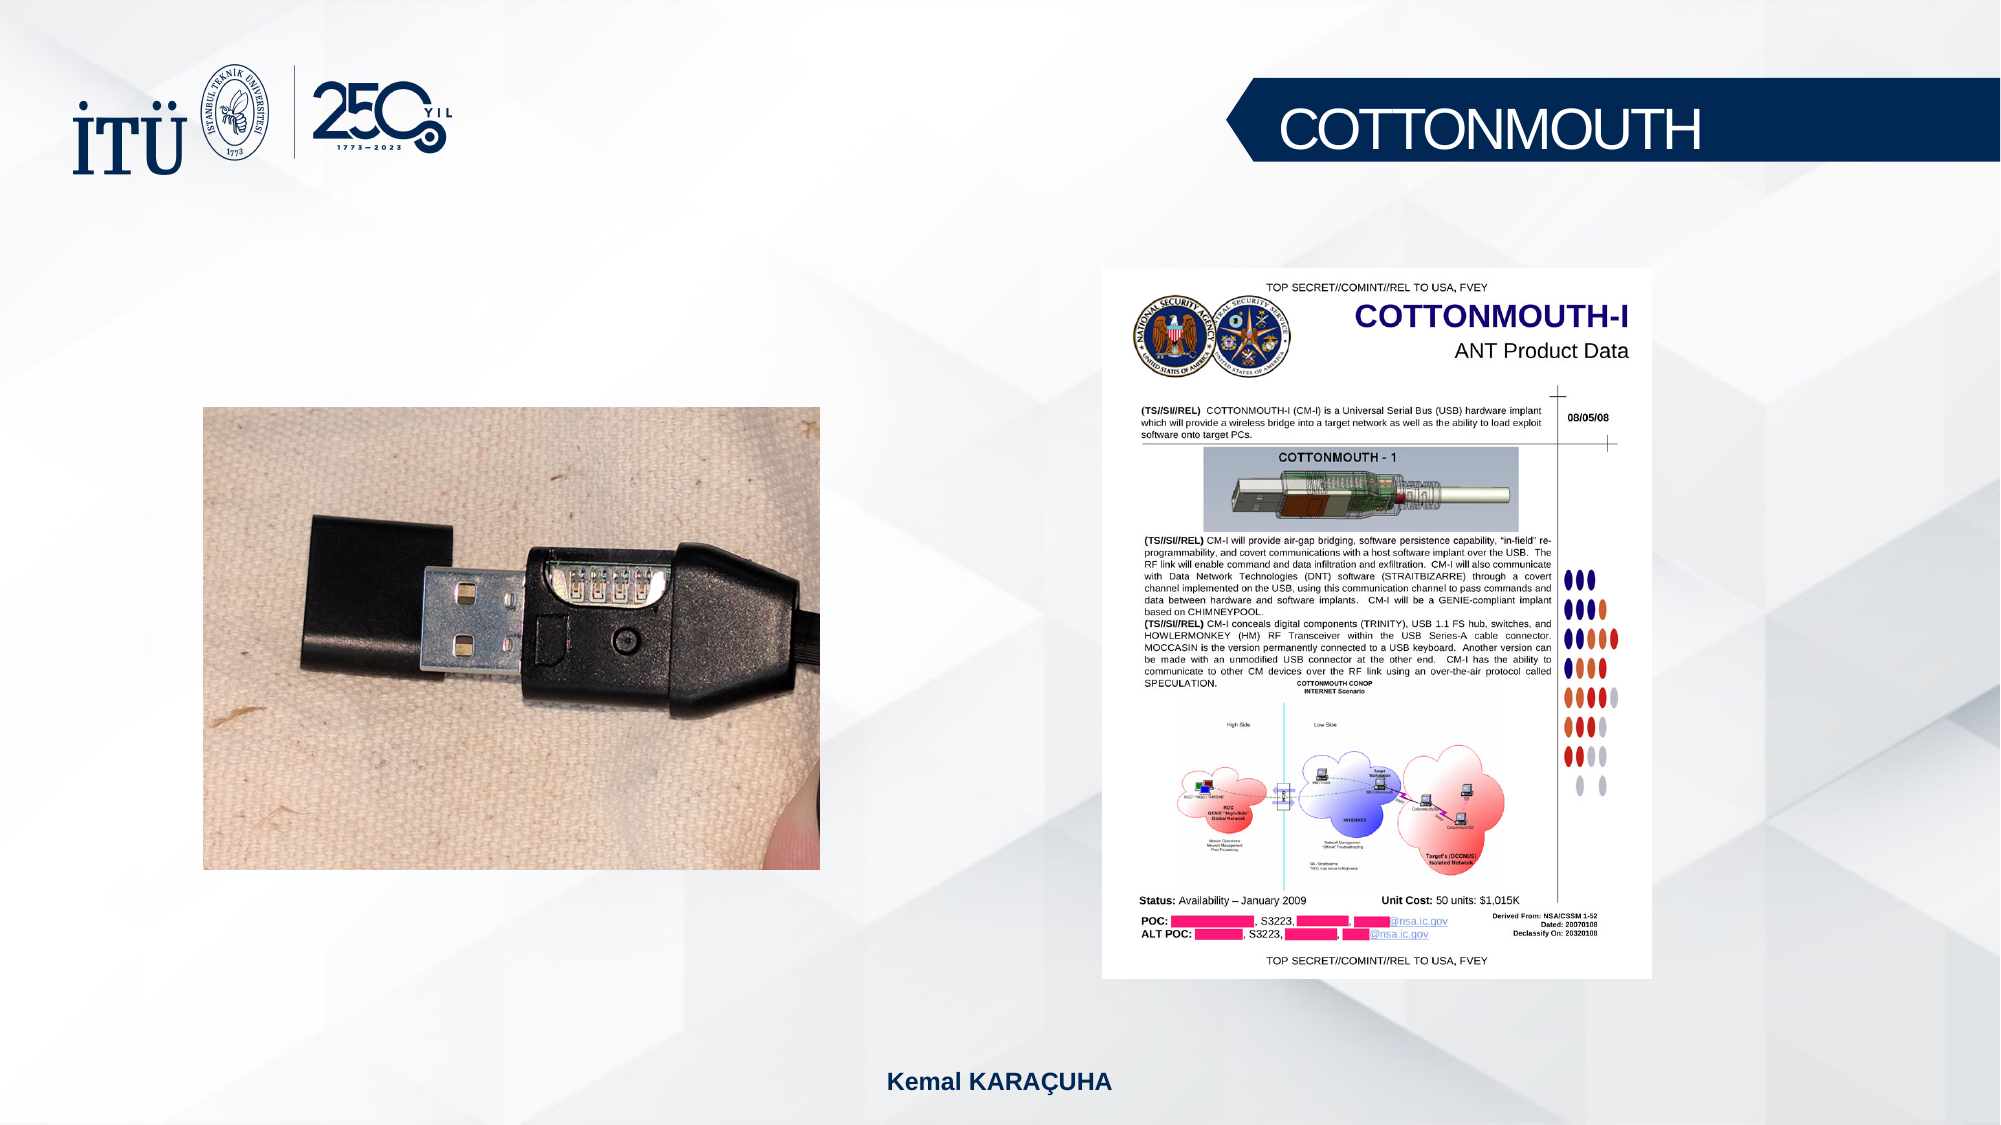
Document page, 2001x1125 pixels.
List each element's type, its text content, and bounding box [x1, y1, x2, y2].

picture [0, 0, 2000, 1125]
text_box COTTONMOUTH [1263, 84, 1720, 169]
text_box Kemal KARAÇUHA [788, 1058, 1212, 1103]
